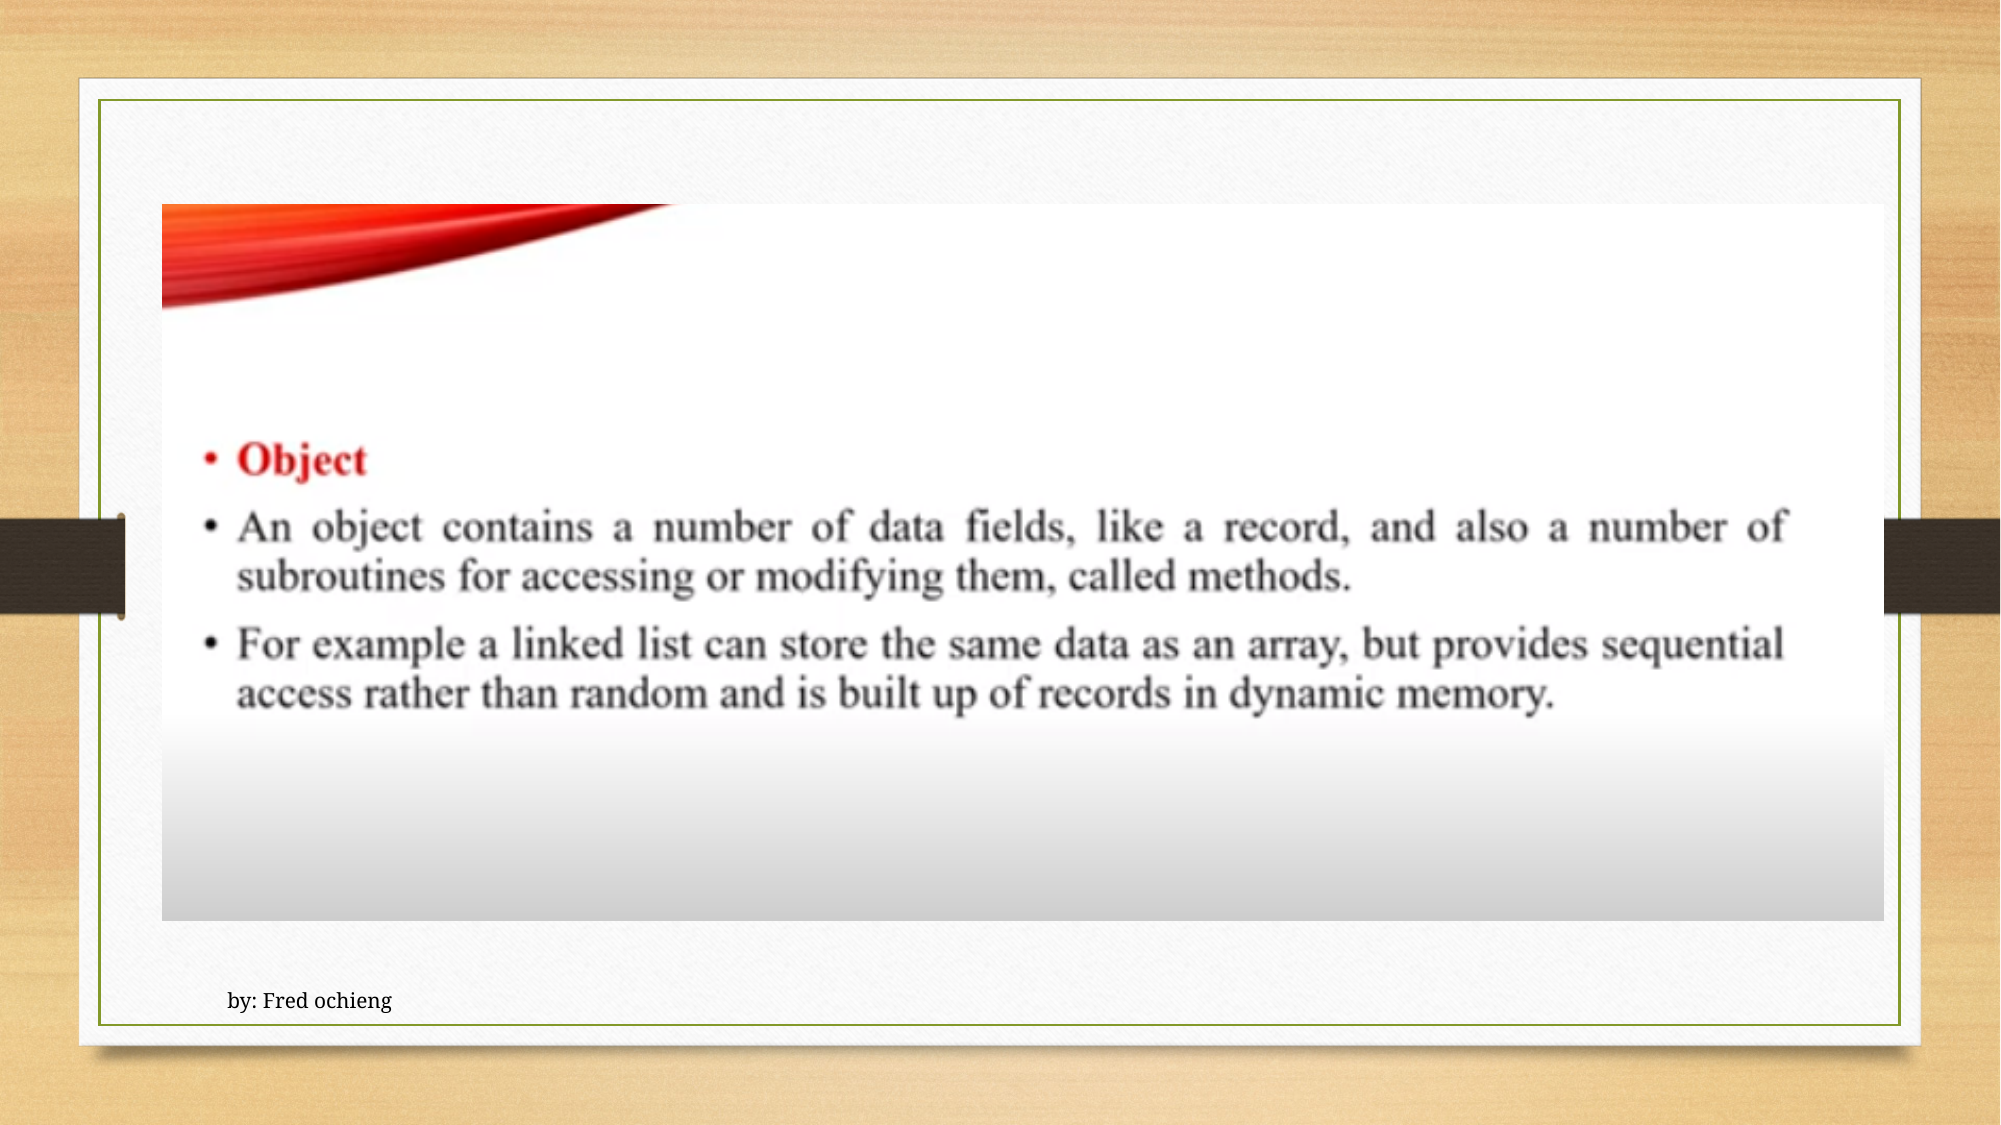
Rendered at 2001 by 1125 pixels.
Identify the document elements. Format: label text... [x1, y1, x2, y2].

footer by: Fred ochieng [212, 979, 1411, 1025]
picture [0, 0, 2001, 1125]
